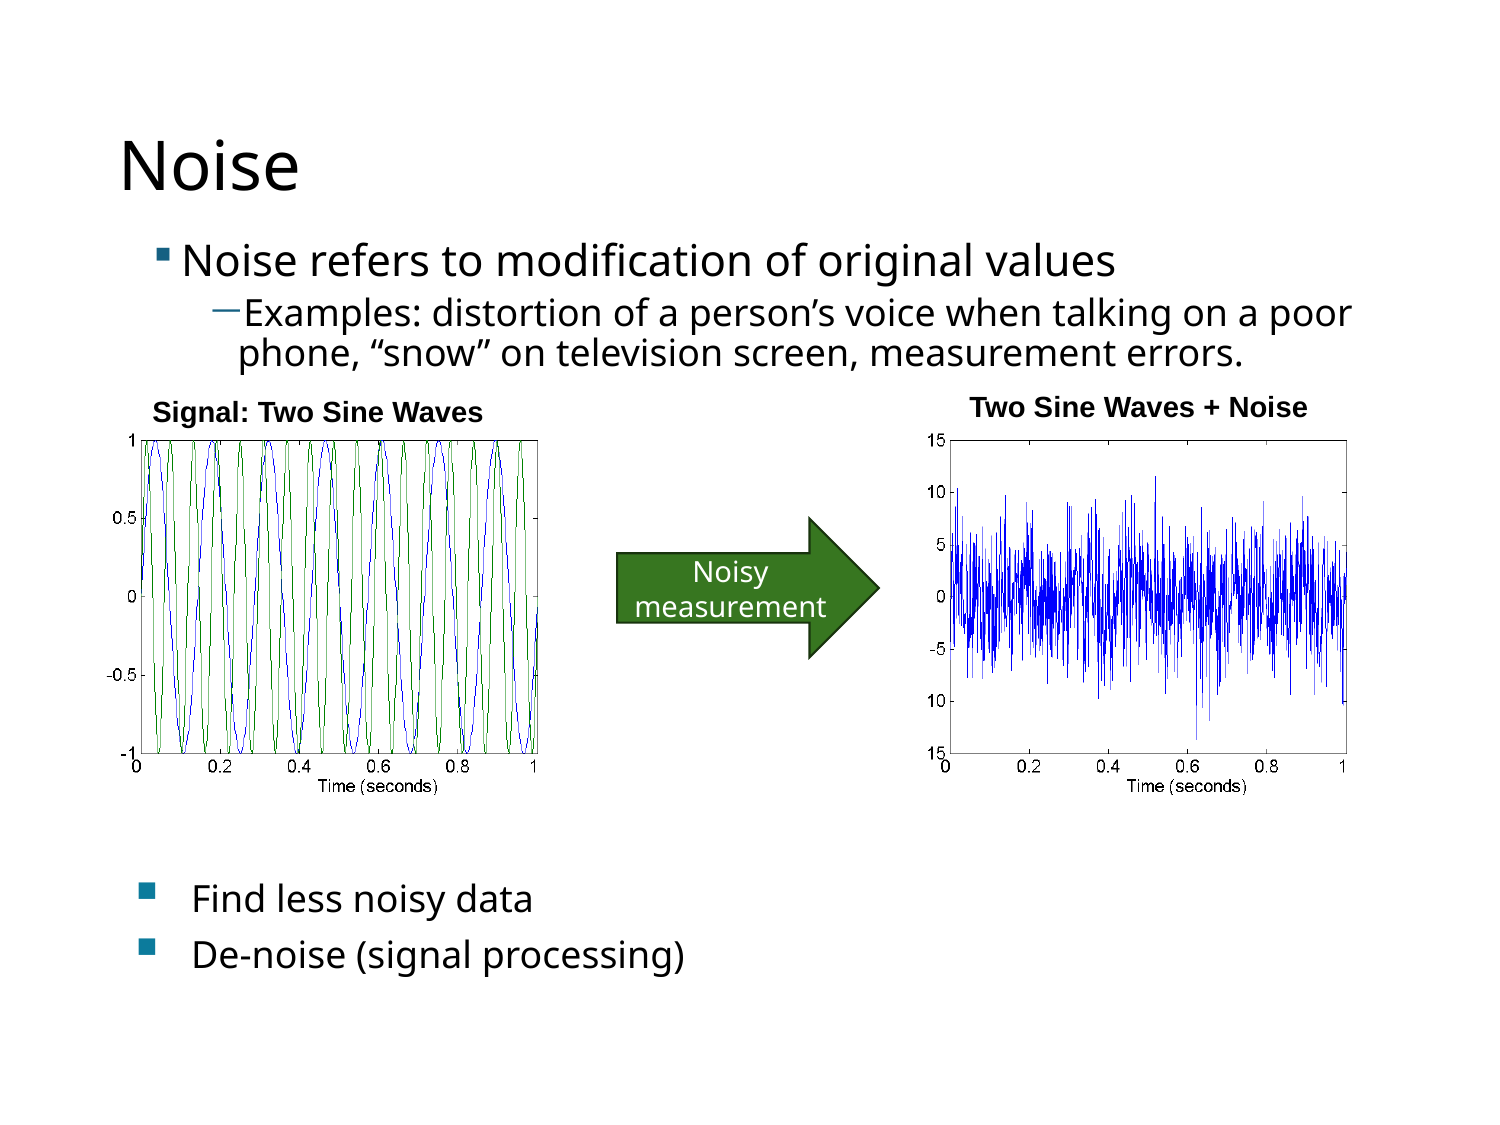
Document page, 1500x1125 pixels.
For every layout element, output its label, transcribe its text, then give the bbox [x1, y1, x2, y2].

text_box Two Sine Waves + Noise [954, 381, 1334, 411]
picture [926, 411, 1363, 795]
text_box Signal: Two Sine Waves [137, 385, 546, 411]
list Noise refers to modification of original values Examples: distortion of a person’s voice when talking on a poor phone, “snow” on television screen, measurement errors. [138, 231, 1432, 945]
text_box Find less noisy data De-noise (signal processing) [120, 872, 1380, 1017]
title Noise [103, 59, 1397, 278]
text_box Noisy measurement [616, 516, 881, 660]
picture [106, 411, 586, 795]
